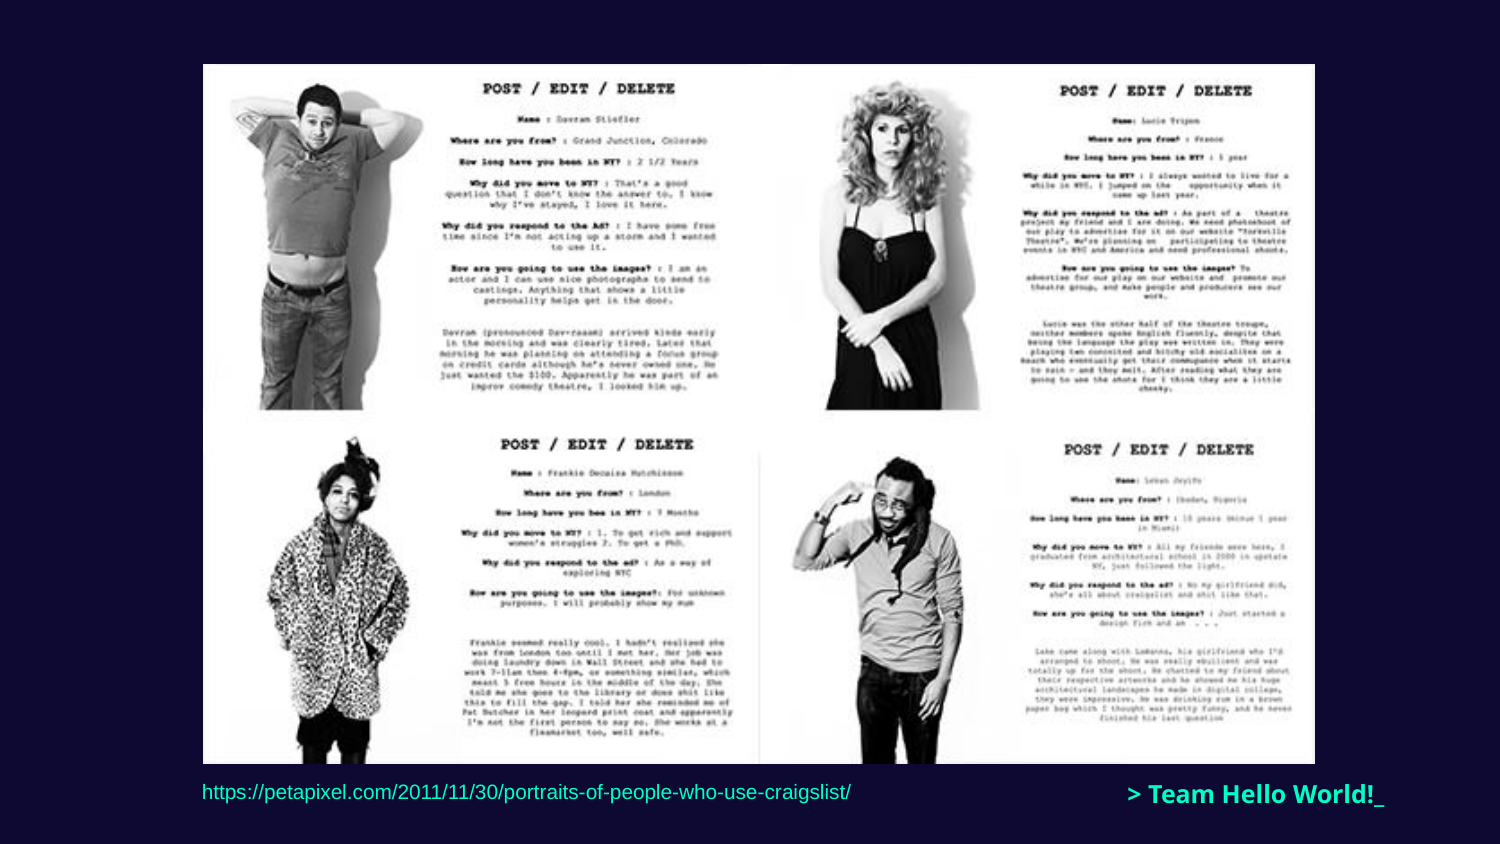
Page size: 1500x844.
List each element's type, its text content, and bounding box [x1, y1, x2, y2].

picture [203, 64, 1316, 764]
text_box https://petapixel.com/2011/11/30/portraits-of-people-who-use-craigslist/ [187, 771, 1189, 812]
text_box > Team Hello World!_ [1112, 778, 1465, 819]
